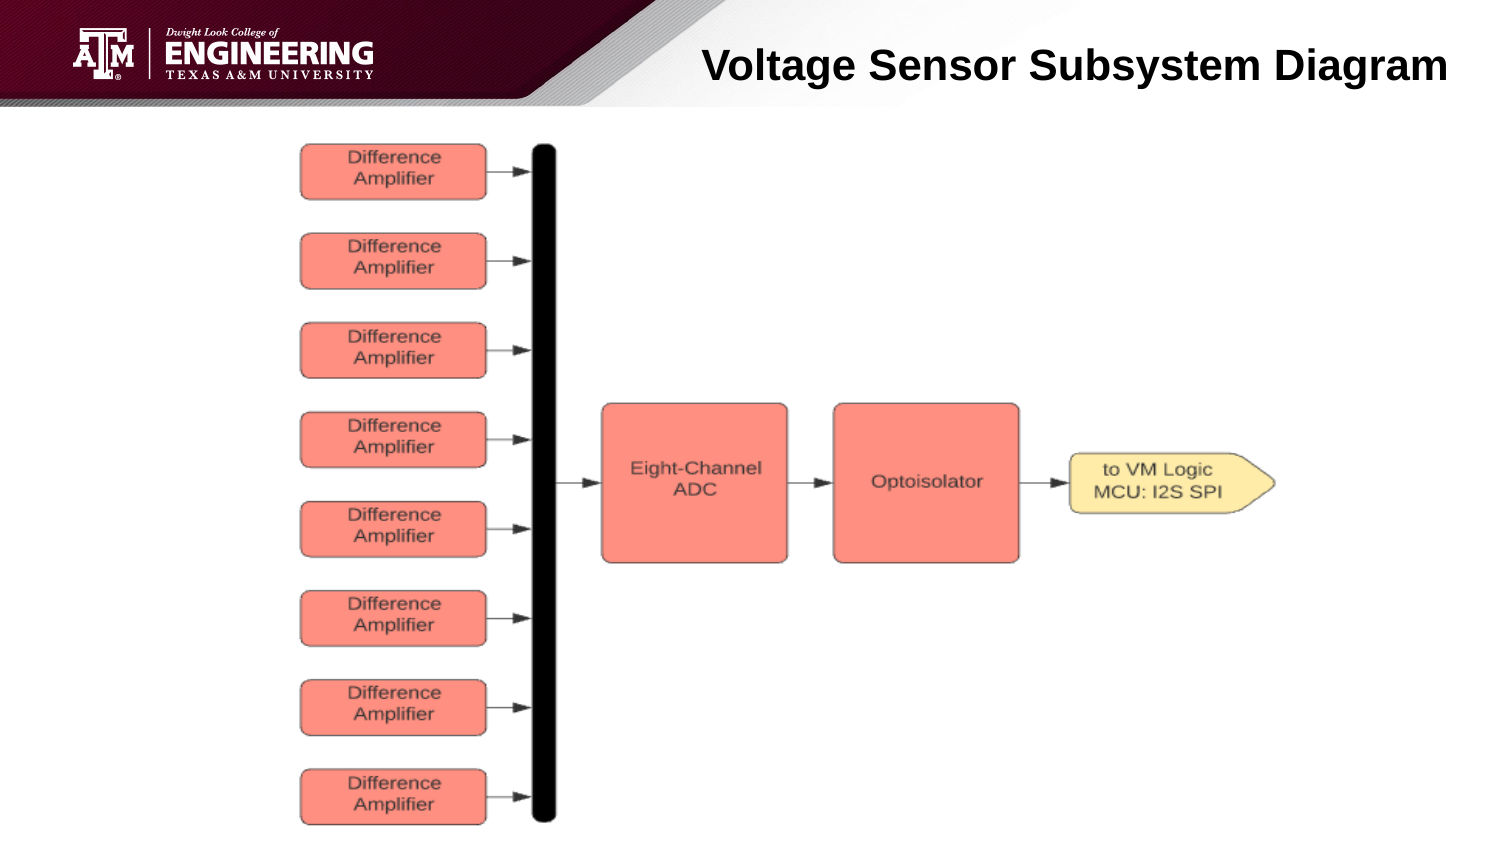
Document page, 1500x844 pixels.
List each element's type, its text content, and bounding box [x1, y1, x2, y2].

picture [0, 0, 1500, 844]
text_box Voltage Sensor Subsystem Diagram [686, 21, 1500, 105]
